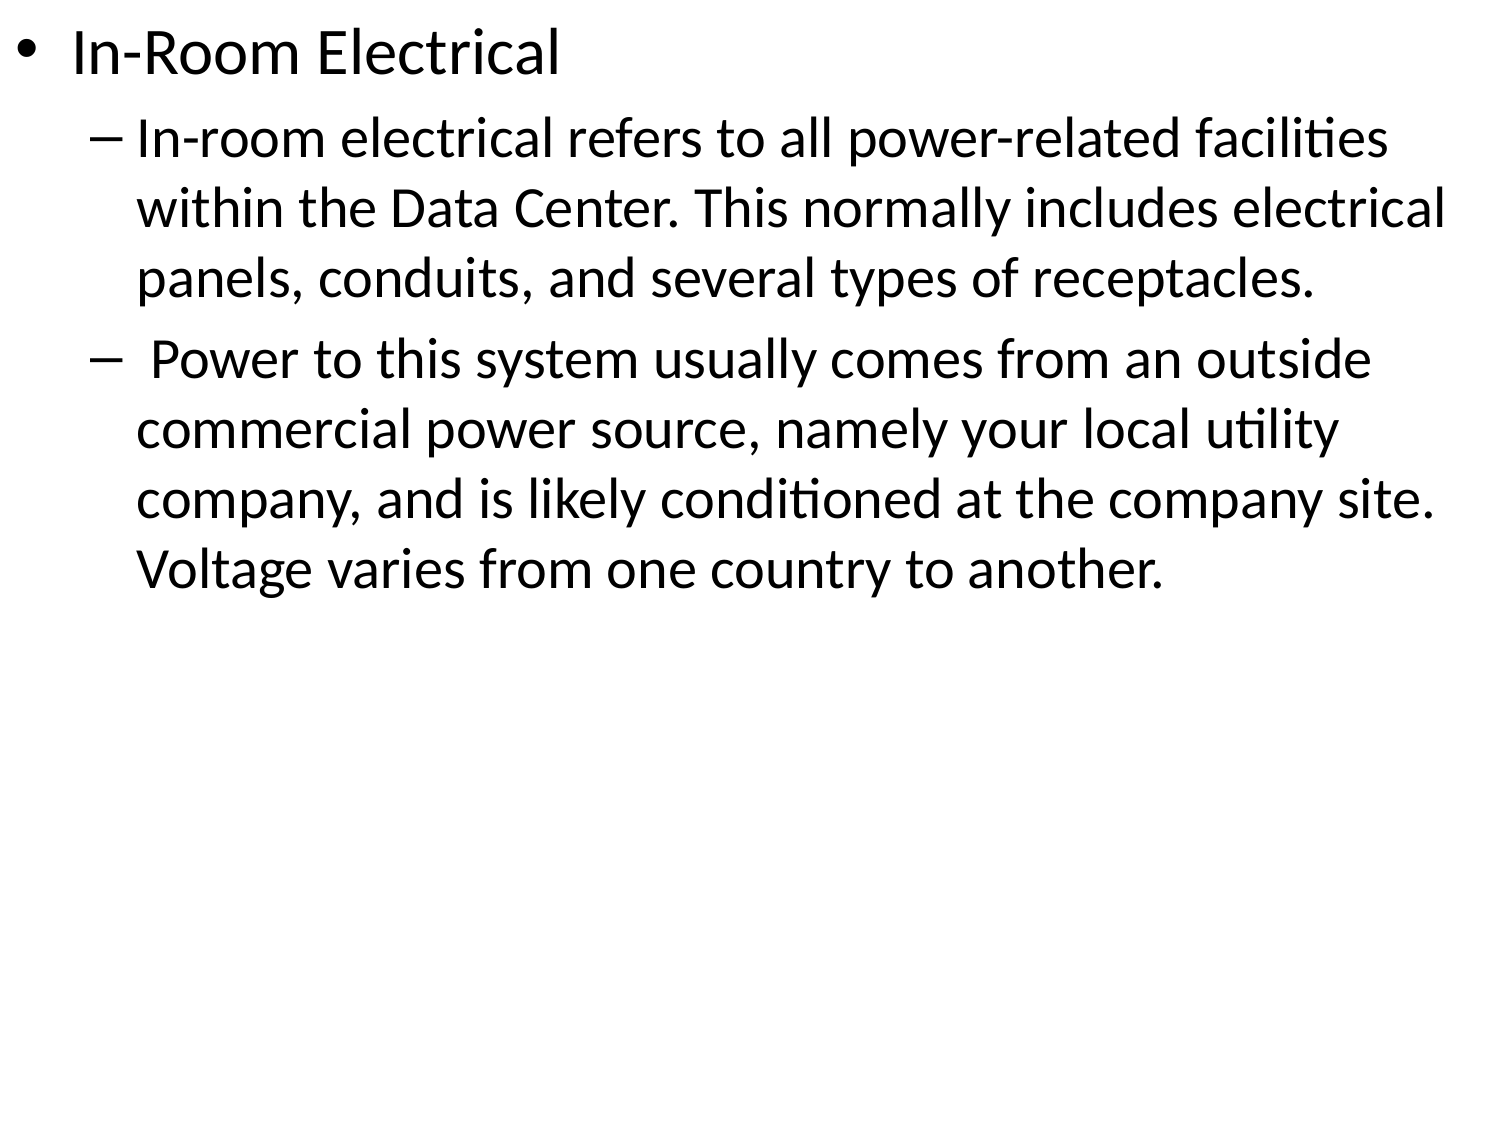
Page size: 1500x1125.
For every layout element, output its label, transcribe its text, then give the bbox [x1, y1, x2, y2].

list In-Room Electrical In-room electrical refers to all power-related facilities within the Data Center. This normally includes electrical panels, conduits, and several types of receptacles. Power to this system usually comes from an outside commercial power source, namely your local utility company, and is likely conditioned at the company site. Voltage varies from one country to another. [0, 0, 1500, 1125]
